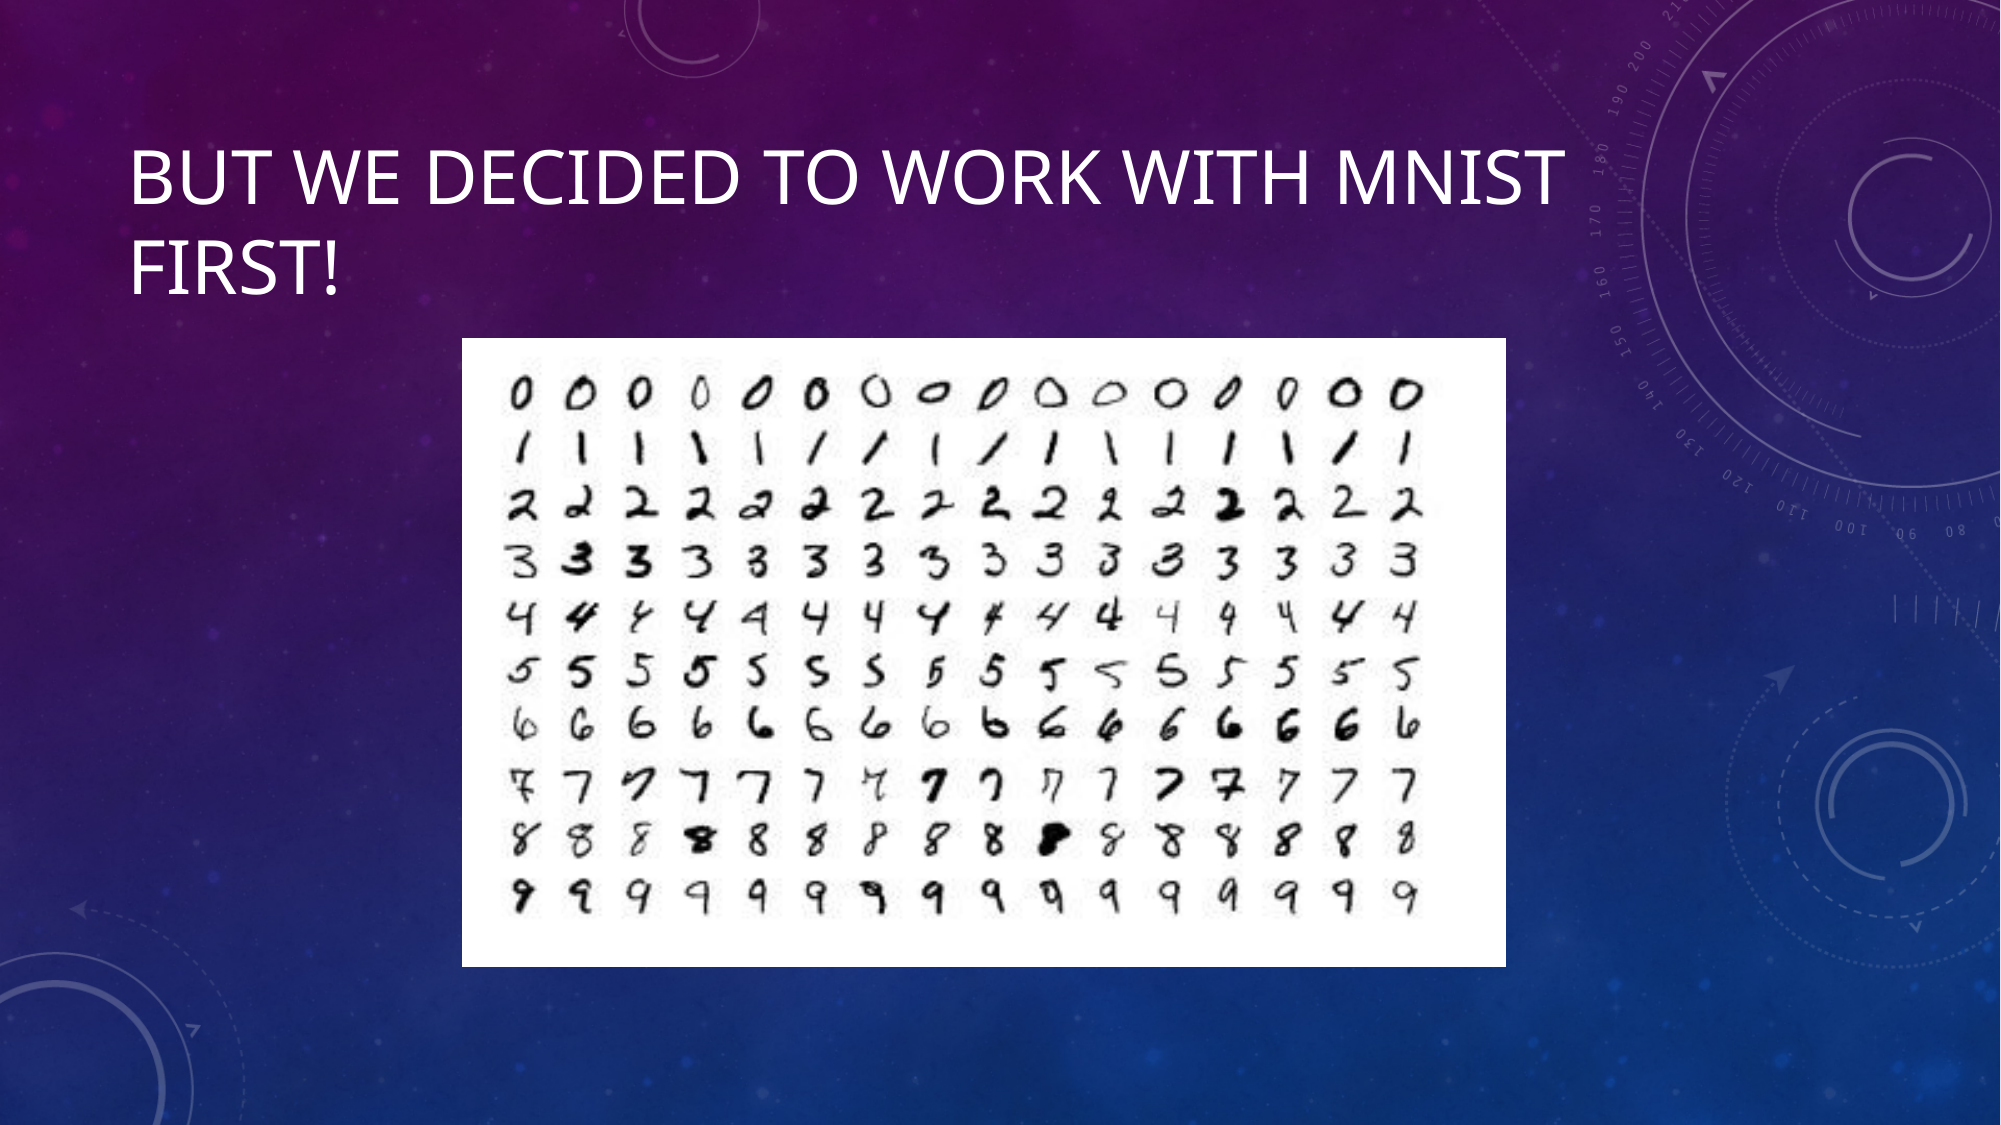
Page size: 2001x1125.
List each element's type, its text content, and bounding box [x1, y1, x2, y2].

picture [0, 0, 2001, 1125]
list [462, 338, 1507, 967]
title But We decided to Work with MNIST first! [112, 99, 1775, 339]
